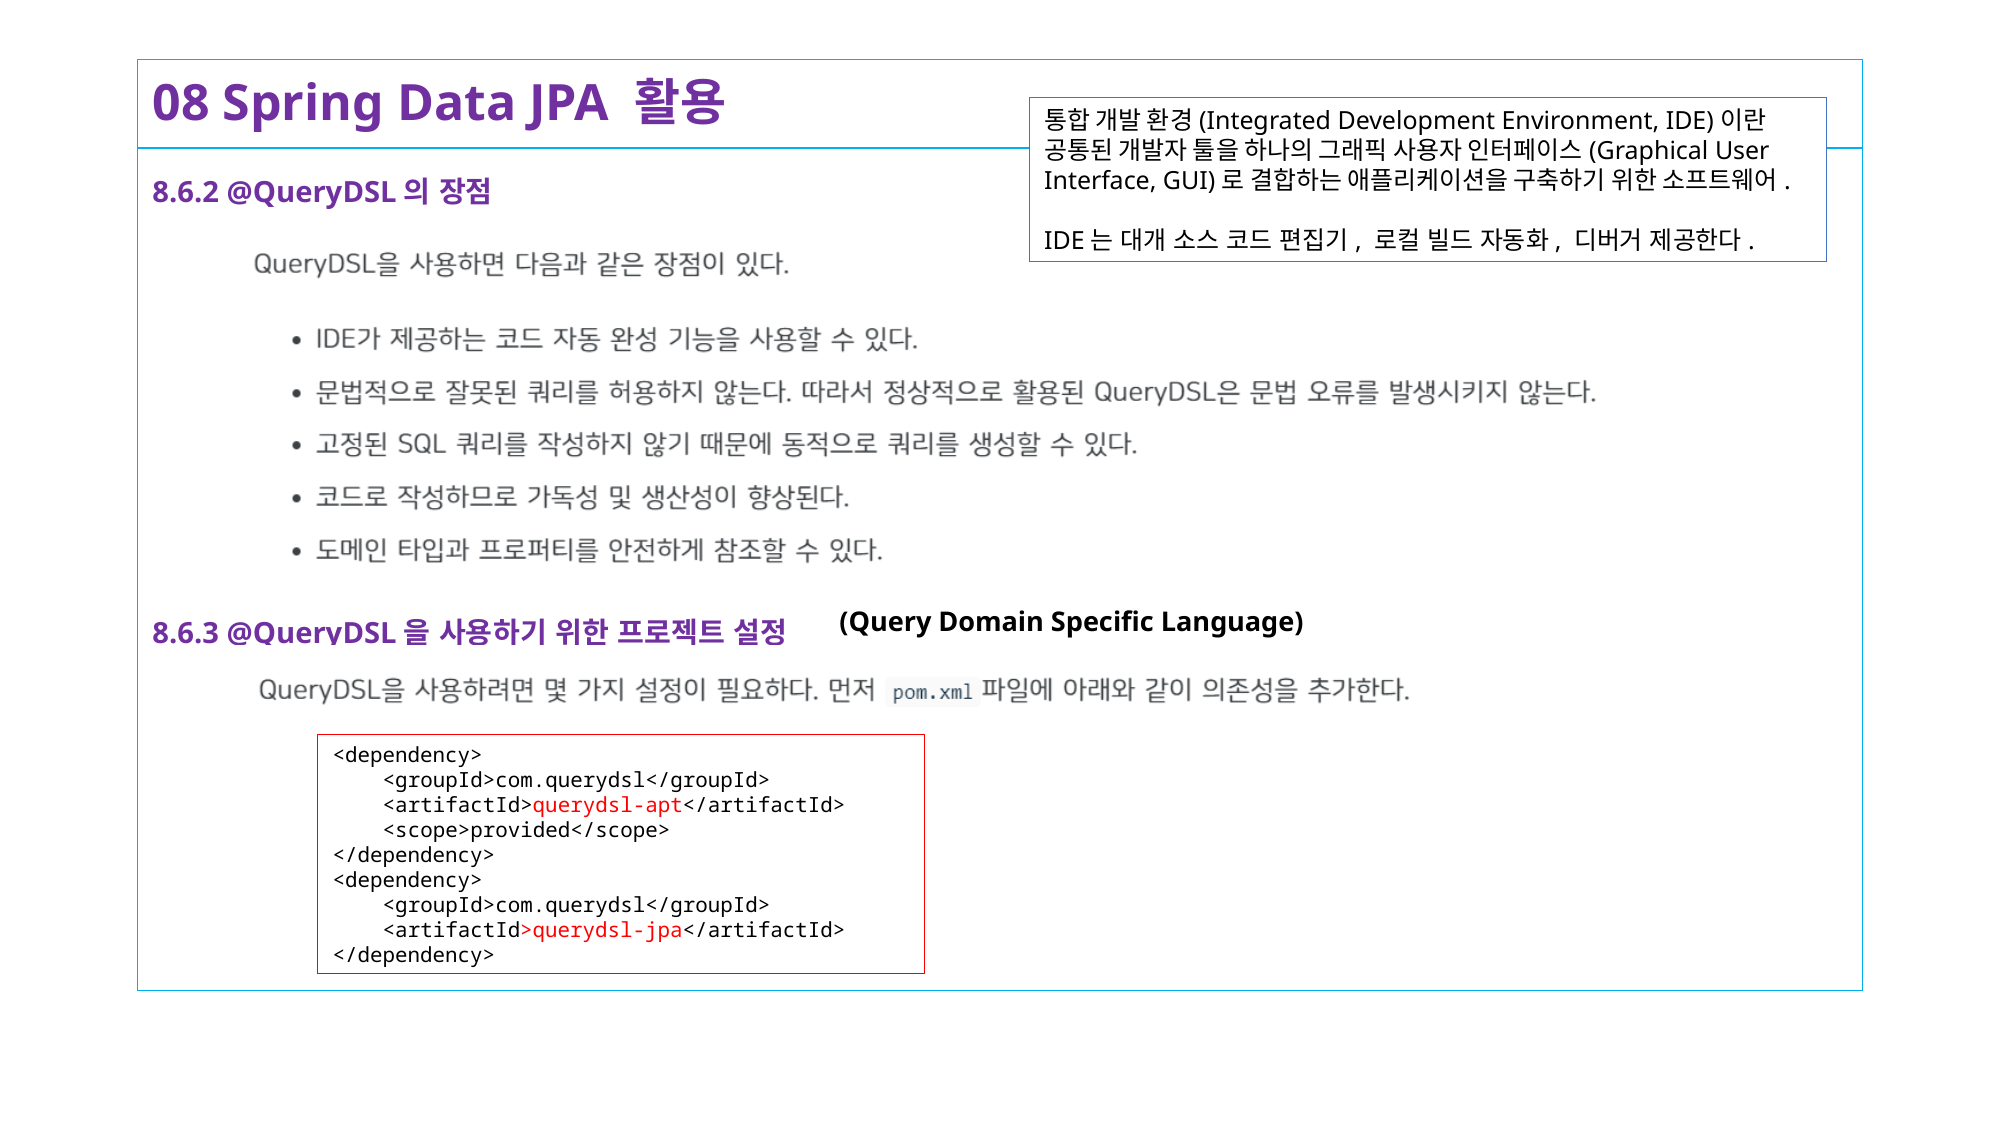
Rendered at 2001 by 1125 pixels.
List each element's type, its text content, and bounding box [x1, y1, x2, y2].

picture [235, 237, 1614, 589]
list 8.6.2 @QueryDSL의 장점 8.6.3 @QueryDSL을 사용하기 위한 프로젝트 설정 [137, 148, 1863, 991]
text_box (Query Domain Specific Language) [824, 597, 1480, 645]
text_box 통합 개발 환경(Integrated Development Environment, IDE)이란 공통된 개발자 툴을 하나의 그래픽 사용자 인터페이스(Graphical User Interface, GUI)로 결합하는 애플리케이션을 구축하기 위한 소프트웨어. IDE는 대개 소스 코드 편집기, 로컬 빌드 자동화, 디버거 제공한다. [1029, 97, 1827, 262]
picture [246, 659, 1420, 726]
title 08 Spring Data JPA 활용 [137, 59, 1863, 148]
text_box <dependency> <groupId>com.querydsl</groupId> <artifactId>querydsl-apt</artifactId> <scope>provided</scope> </dependency> <dependency> <groupId>com.querydsl</groupId> <artifactId>querydsl-jpa</artifactId> </dependency> [317, 734, 925, 974]
